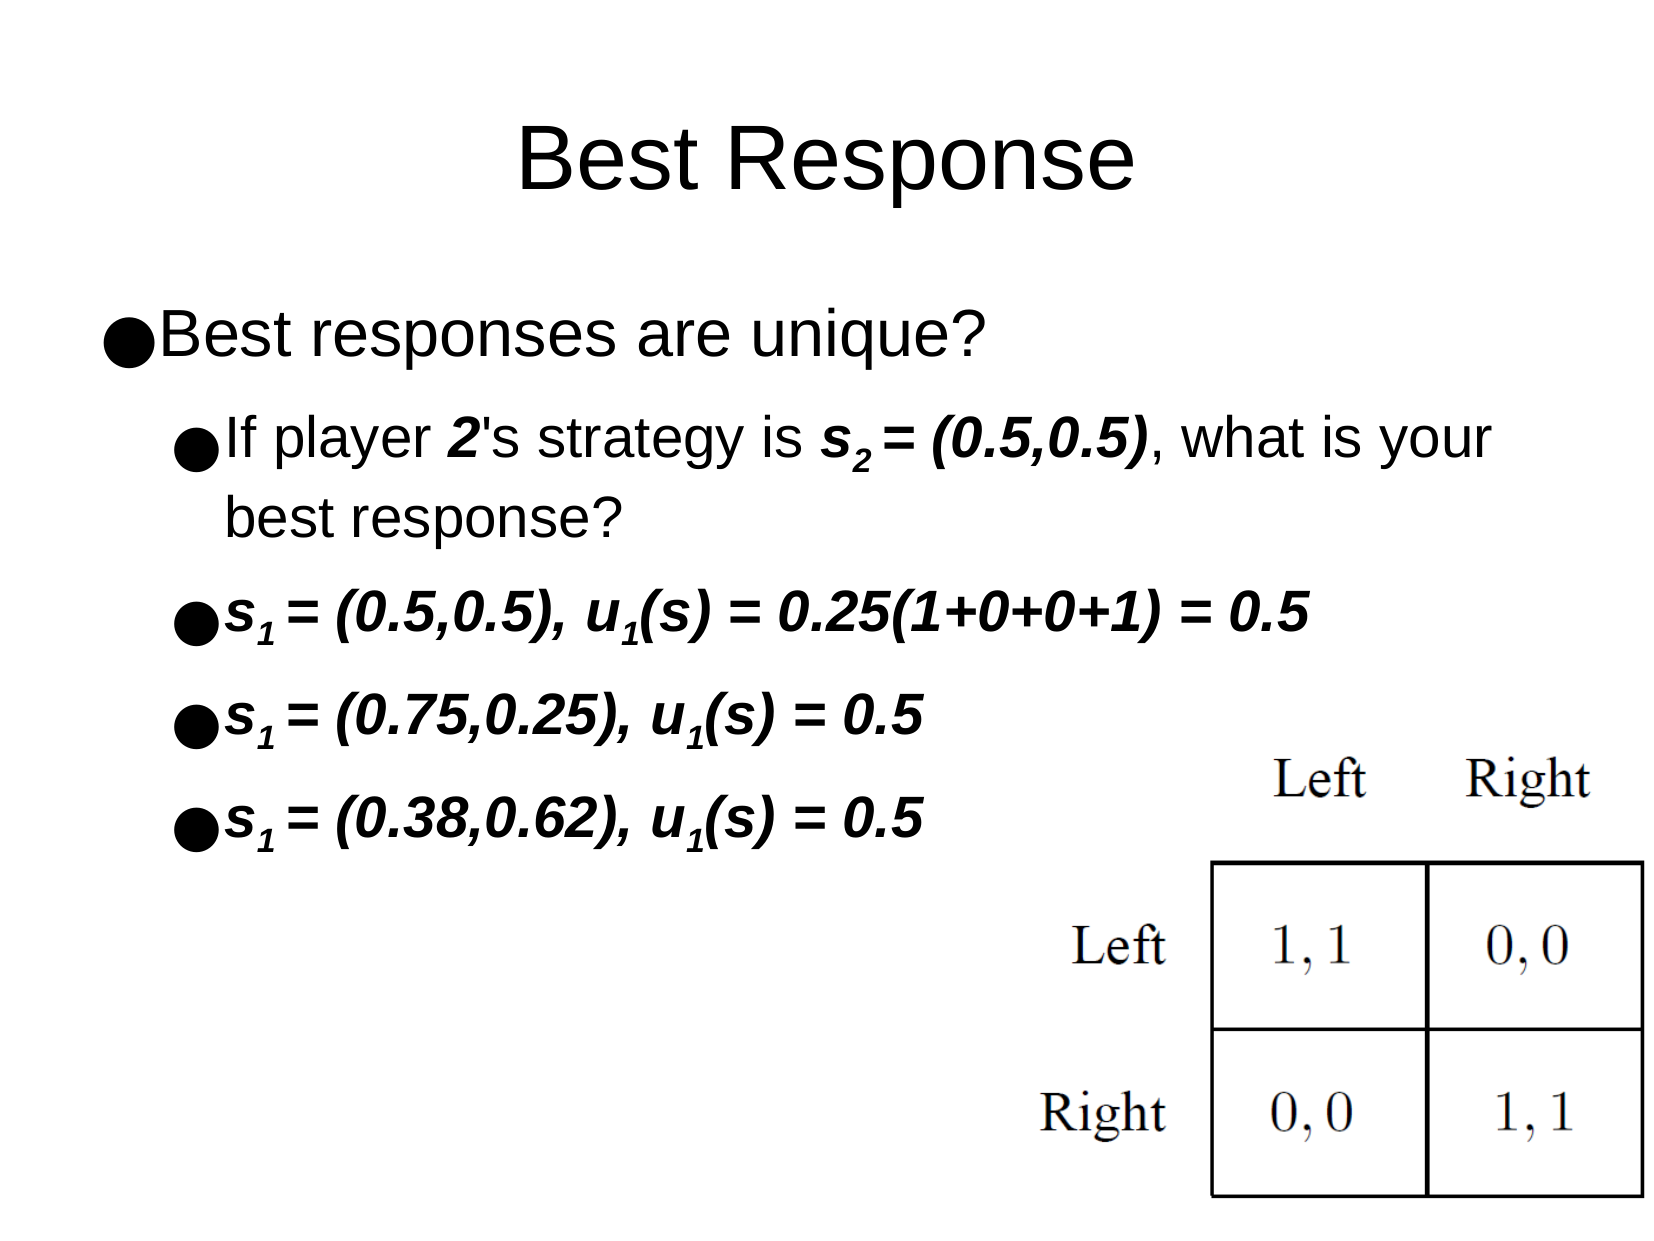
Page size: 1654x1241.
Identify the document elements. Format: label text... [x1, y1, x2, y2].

picture [1029, 737, 1650, 1211]
text_box Best Response [82, 49, 1571, 257]
text_box Best responses are unique? If player 2's strategy is s2 = (0.5,0.5), what is your best response? s1 = (0.5,0.5), u1(s) = 0.25(1+0+0+1) = 0.5 s1 = (0.75,0.25), u1(s) = 0.5 s1 = (0.38,0.62), u1(s) = 0.5 [82, 290, 1571, 1010]
